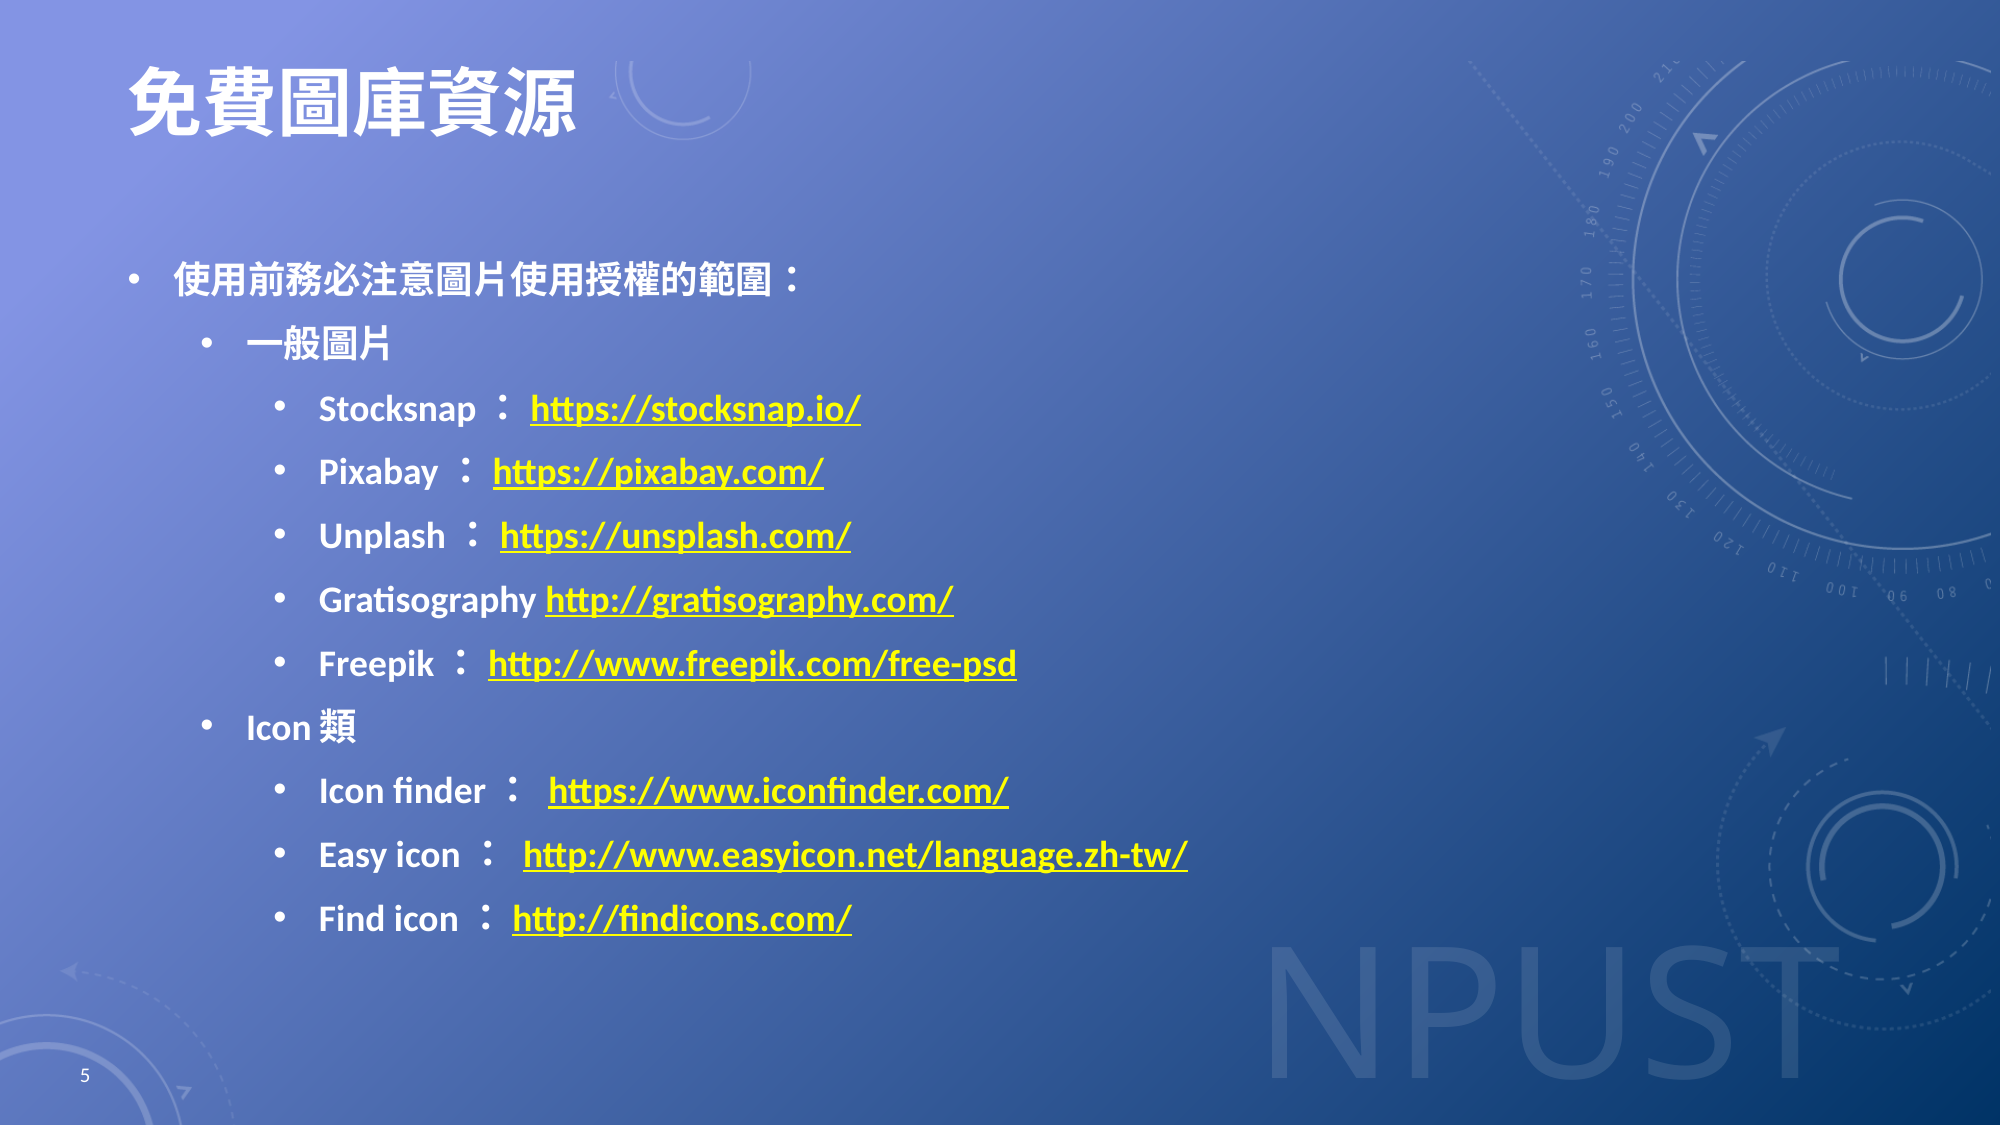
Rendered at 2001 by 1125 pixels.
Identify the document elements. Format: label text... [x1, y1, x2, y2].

list 使用前務必注意圖片使用授權的範圍： 一般圖片 Stocksnap：https://stocksnap.io/ Pixabay：https://pixabay.com/ Unplash：https://unsplash.com/ Gratisography http://gratisography.com/ Freepik：http://www.freepik.com/free-psd Icon類 Icon finder： https://www.iconfinder.com/ Easy icon： http://www.easyicon.net/language.zh-tw/ Find icon：http://findicons.com/ [112, 248, 1775, 950]
slide_number 5 [14, 1043, 106, 1106]
title 免費圖庫資源 [112, 24, 1775, 177]
picture [0, 61, 1991, 1125]
